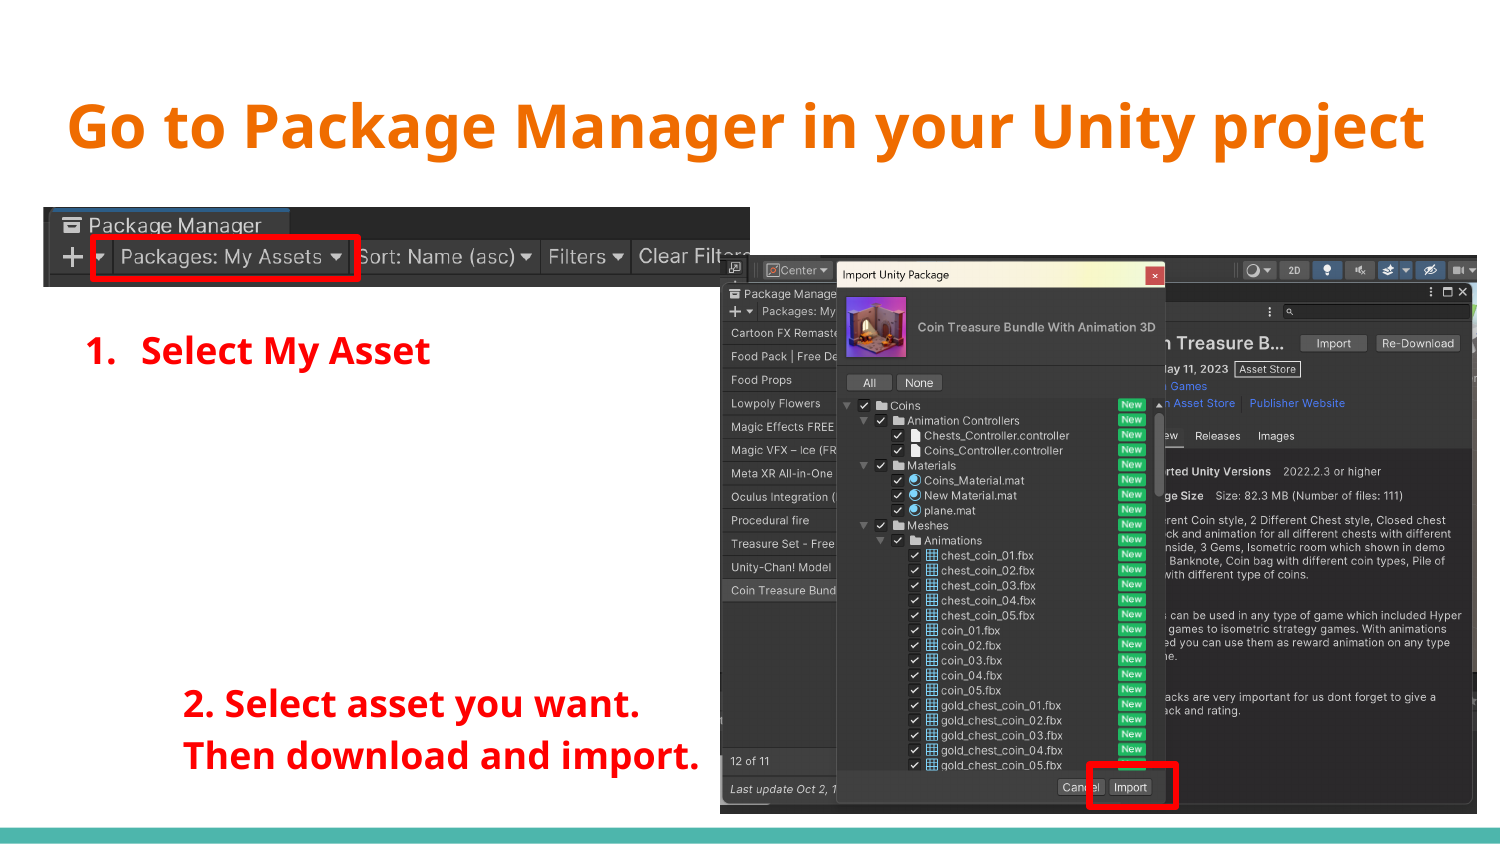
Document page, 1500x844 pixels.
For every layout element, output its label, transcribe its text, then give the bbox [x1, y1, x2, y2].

title Go to Package Manager in your Unity project [51, 72, 1449, 189]
picture [43, 207, 1477, 815]
text_box Select My Asset [51, 305, 544, 388]
text_box 2. Select asset you want. Then download and import. [92, 658, 715, 793]
